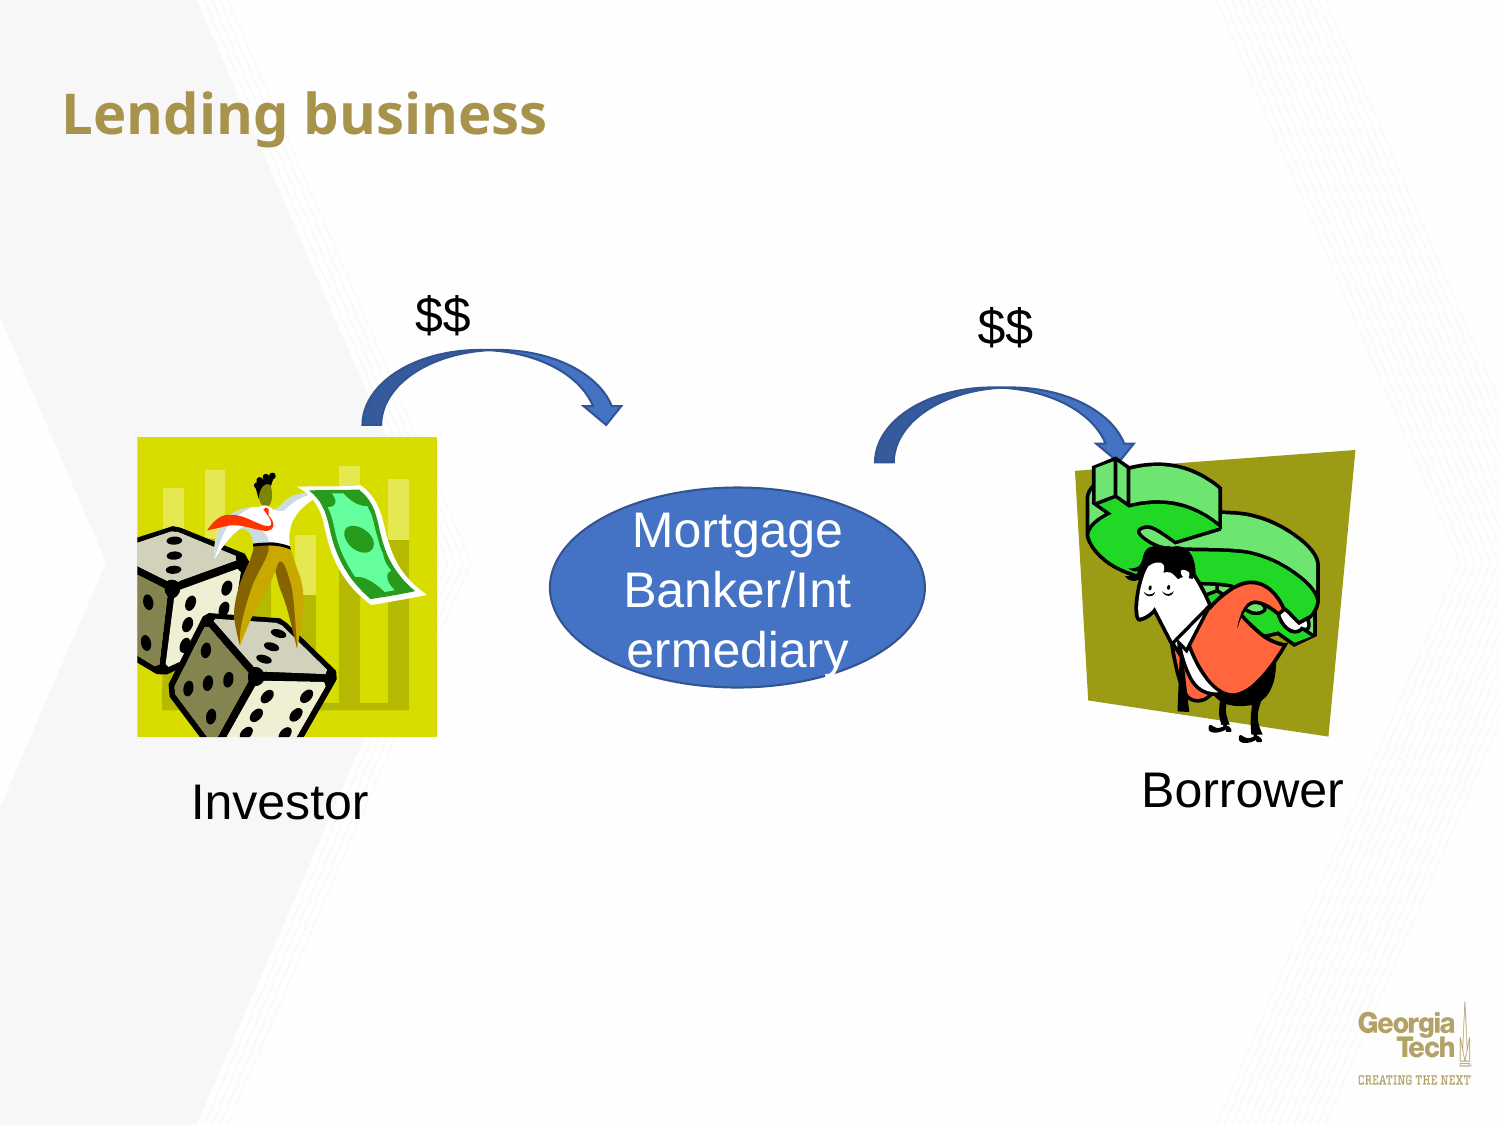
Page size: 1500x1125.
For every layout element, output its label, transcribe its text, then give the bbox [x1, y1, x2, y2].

title Lending business [46, 32, 1454, 200]
text_box Borrower [1126, 749, 1359, 825]
text_box Investor [175, 762, 384, 838]
text_box [361, 348, 624, 427]
text_box $$ [963, 287, 1049, 363]
text_box [873, 386, 1136, 464]
text_box Mortgage Banker/Intermediary [548, 486, 926, 689]
picture [0, 0, 1500, 1125]
text_box $$ [400, 274, 486, 350]
